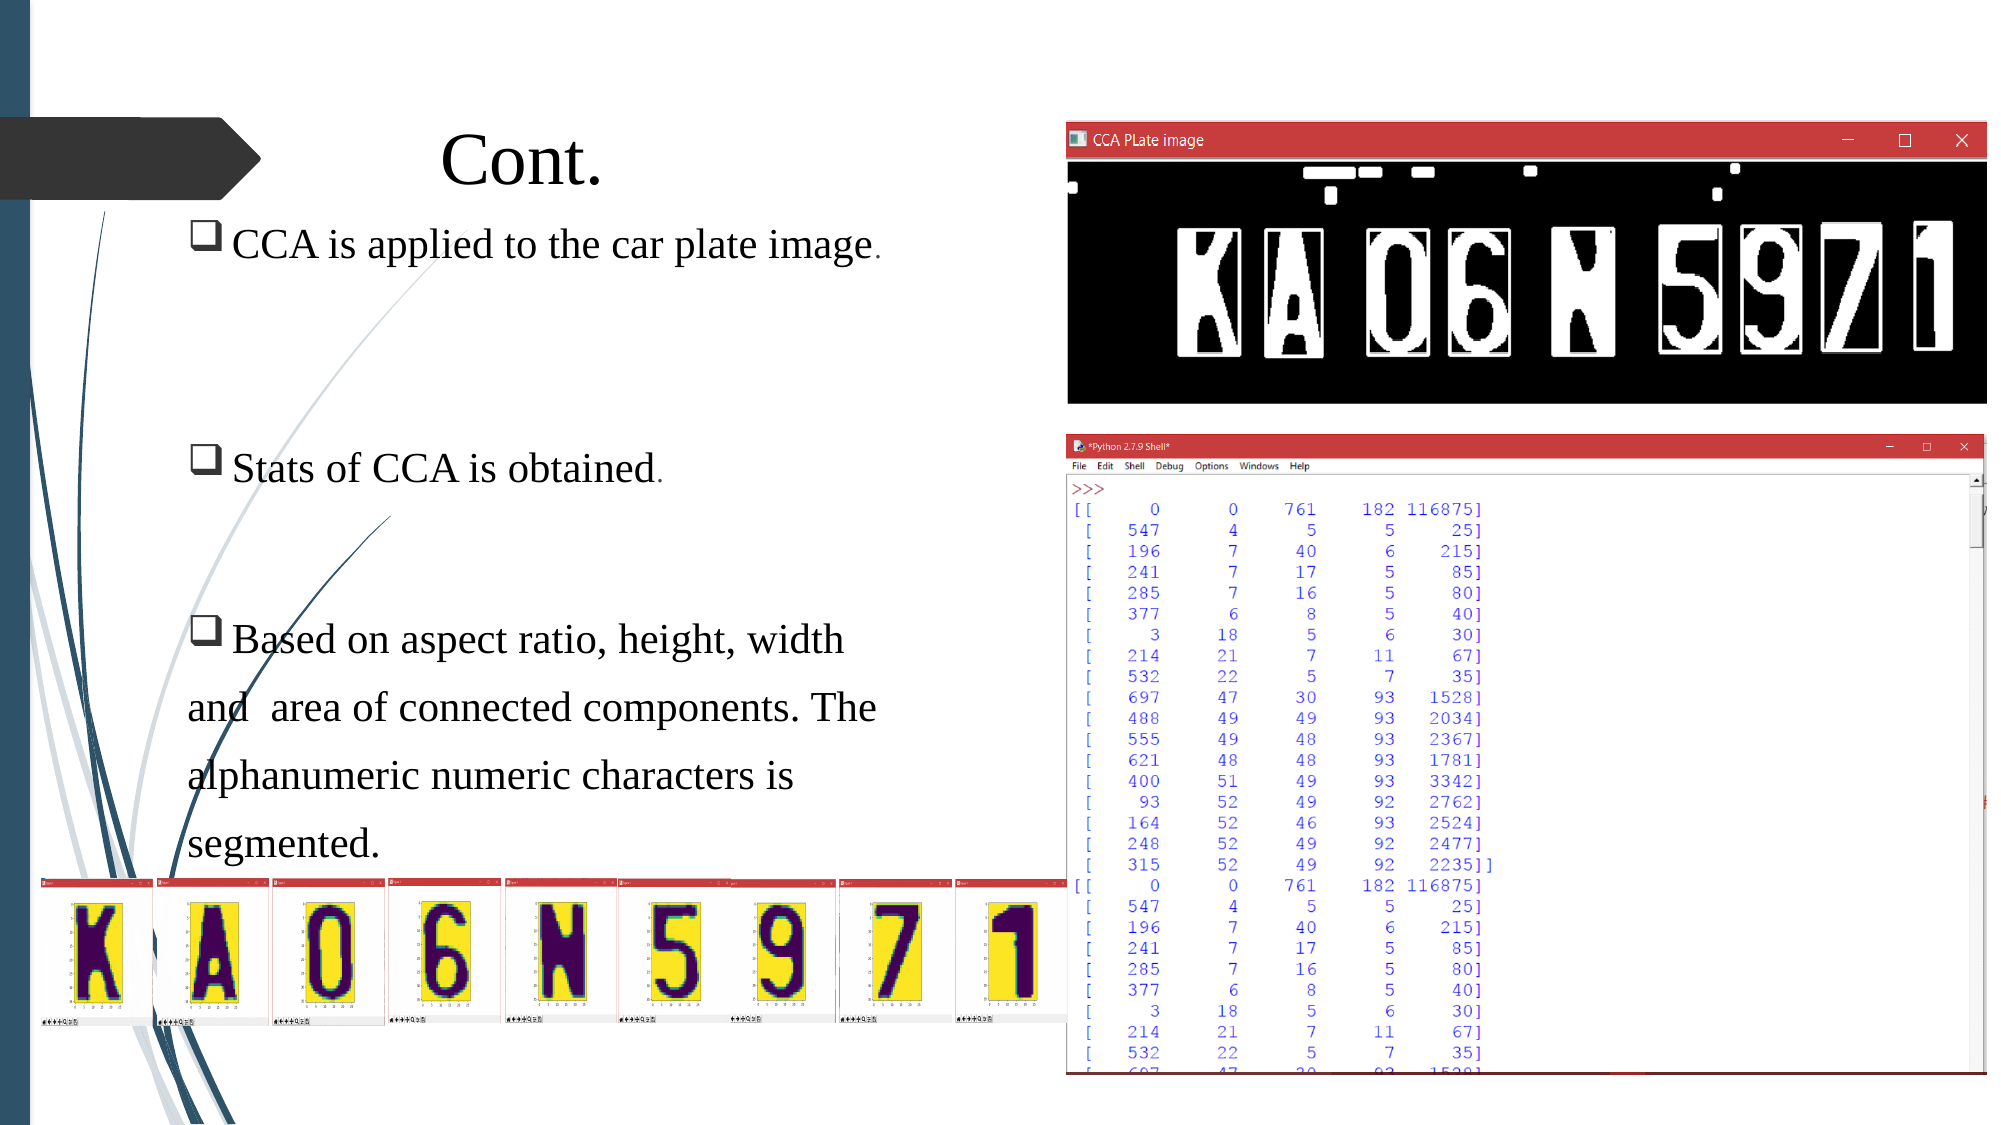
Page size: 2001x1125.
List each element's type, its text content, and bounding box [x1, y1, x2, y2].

picture [618, 877, 836, 1023]
picture [504, 877, 617, 1023]
picture [41, 878, 153, 1027]
picture [839, 879, 952, 1023]
picture [1065, 120, 1987, 406]
picture [156, 877, 269, 1026]
picture [272, 878, 385, 1027]
picture [388, 877, 501, 1023]
text_box Cont. [425, 102, 1888, 208]
text_box CCA is applied to the car plate image. Stats of CCA is obtained. Based on aspect ratio, height, width and area of connected components. The alphanumeric numeric characters is segmented. [172, 208, 1739, 879]
picture [955, 434, 1987, 1075]
